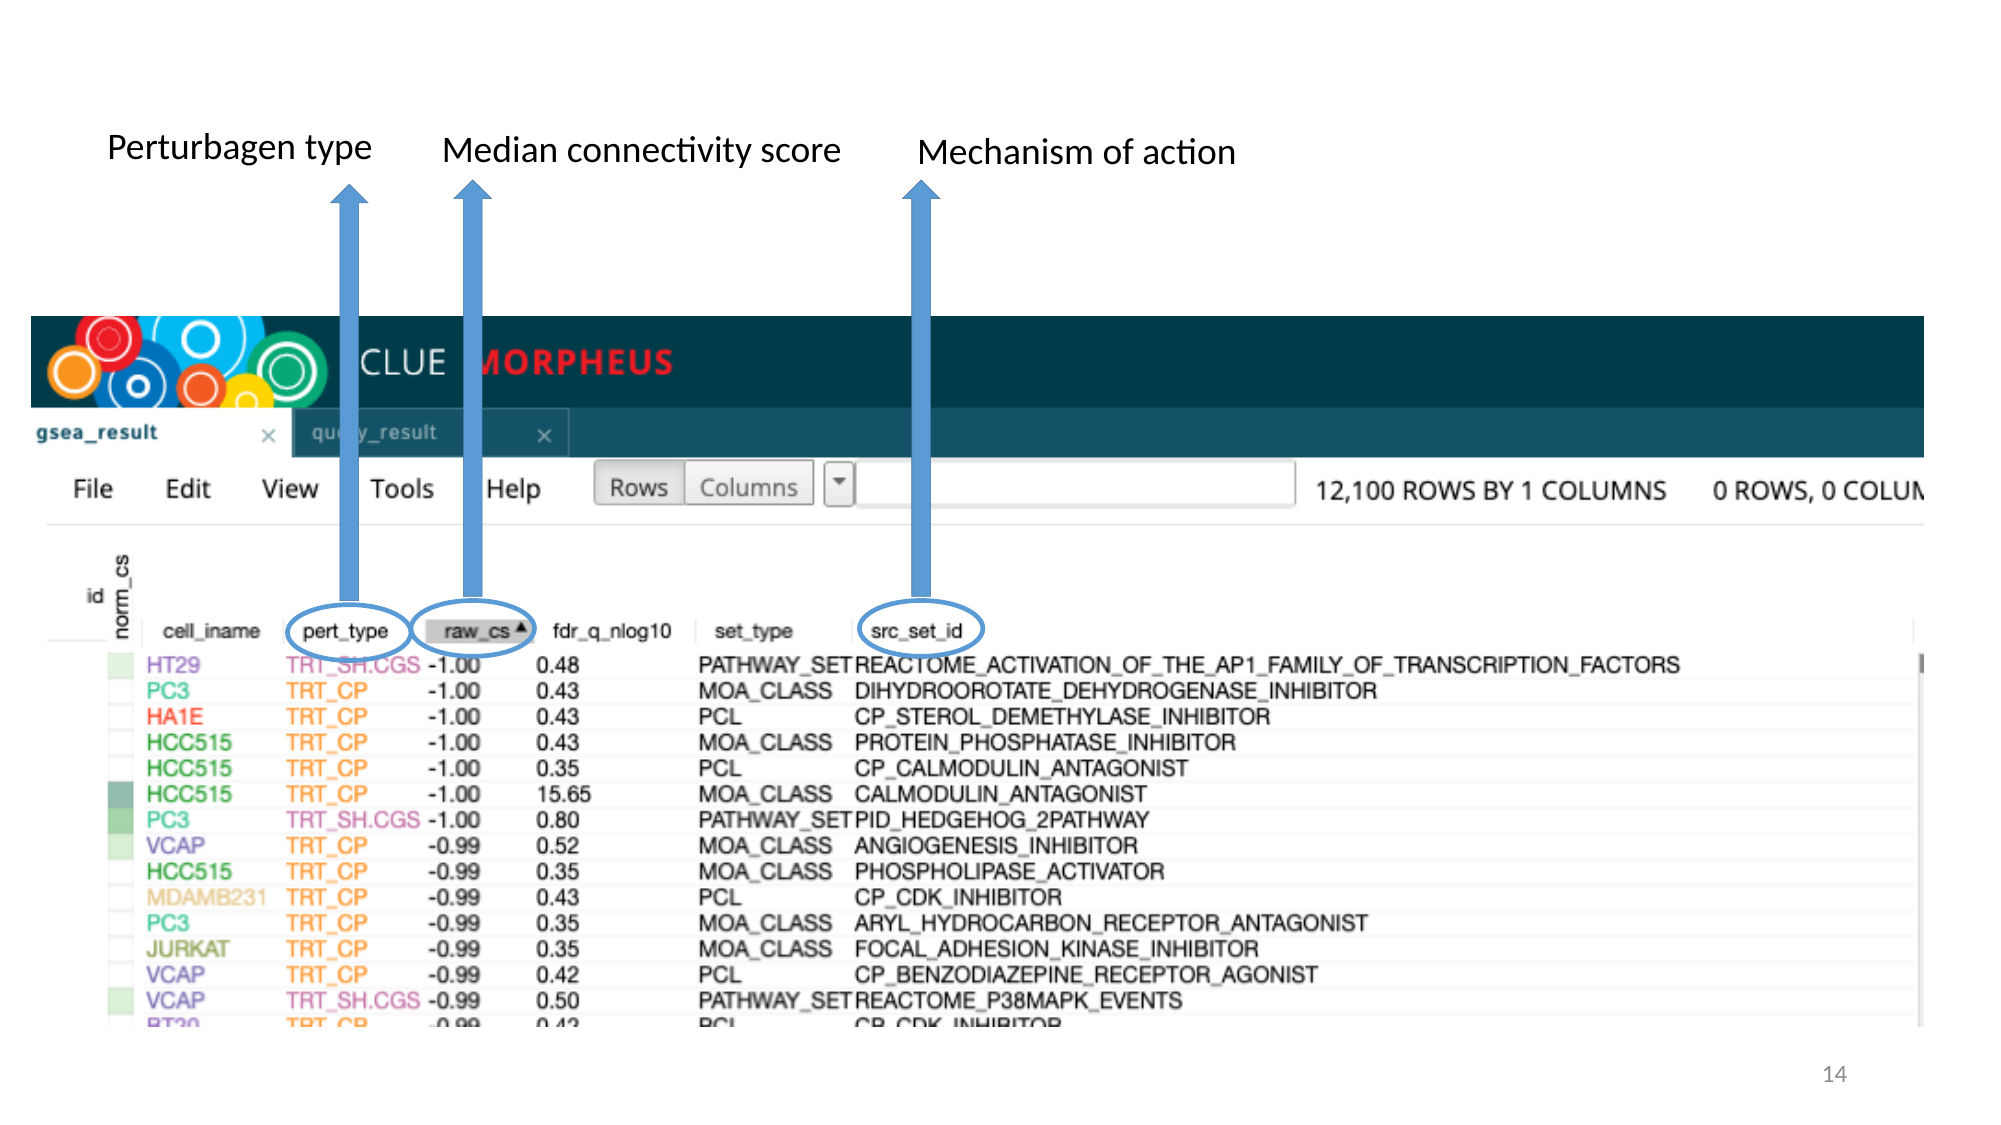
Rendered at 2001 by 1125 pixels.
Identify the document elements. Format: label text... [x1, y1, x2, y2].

text_box Perturbagen type [92, 115, 644, 175]
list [31, 316, 1924, 1027]
text_box [451, 178, 495, 316]
slide_number 14 [1412, 1042, 1863, 1103]
text_box [328, 182, 371, 316]
text_box [899, 180, 943, 316]
text_box Mechanism of action [902, 119, 1453, 180]
text_box Median connectivity score [427, 117, 978, 177]
